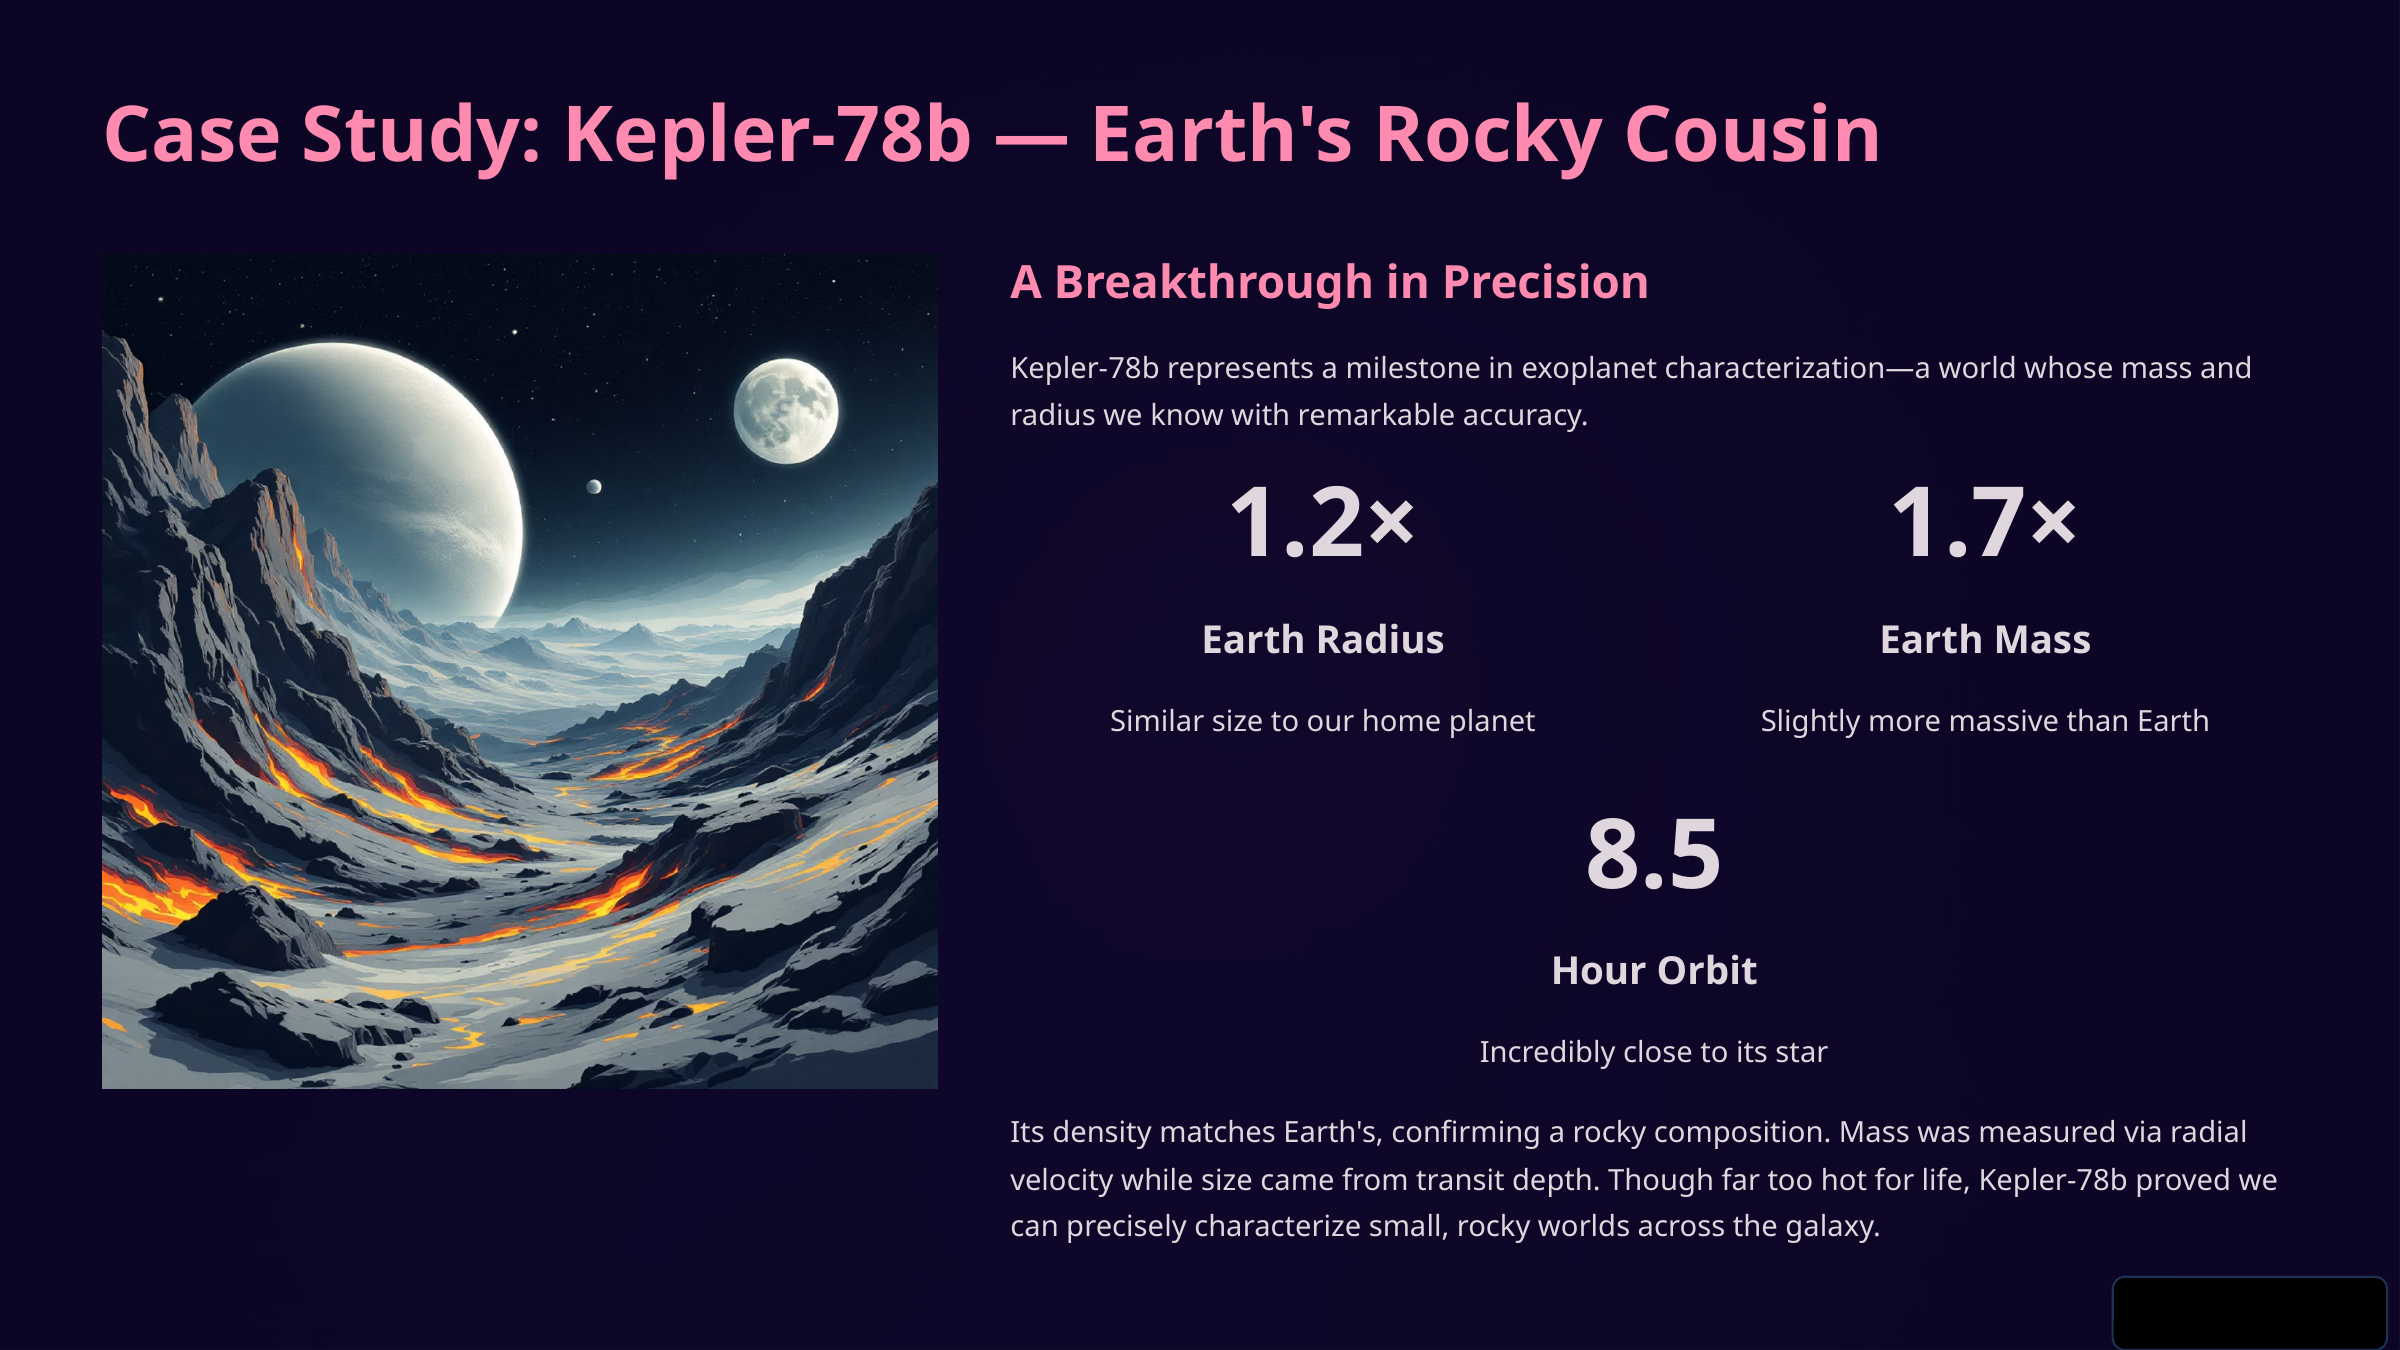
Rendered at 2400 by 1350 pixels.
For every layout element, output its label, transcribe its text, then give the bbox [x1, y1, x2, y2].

text_box 1.2× [1010, 479, 1636, 577]
text_box A Breakthrough in Precision [1010, 250, 1611, 309]
text_box Similar size to our home planet [1010, 690, 1636, 738]
text_box Incredibly close to its star [1341, 1021, 1968, 1069]
text_box Kepler-78b represents a milestone in exoplanet characterization—a world whose mass and radius we know with remarkable accuracy. [1010, 337, 2299, 432]
picture [102, 254, 938, 1089]
text_box Slightly more massive than Earth [1672, 690, 2299, 738]
picture [2106, 1271, 2389, 1339]
text_box 1.7× [1672, 479, 2299, 577]
text_box Its density matches Earth's, confirming a rocky composition. Mass was measured via radial velocity while size came from transit depth. Though far too hot for life, Kepler-78b proved we can precisely characterize small, rocky worlds across the galaxy. [1010, 1101, 2299, 1243]
text_box [2111, 1275, 2389, 1350]
text_box Hour Orbit [1461, 944, 1848, 993]
text_box Earth Radius [1130, 612, 1516, 662]
text_box Case Study: Kepler-78b — Earth's Rocky Cousin [102, 80, 1745, 177]
text_box 8.5 [1341, 810, 1968, 908]
text_box Earth Mass [1792, 612, 2179, 662]
